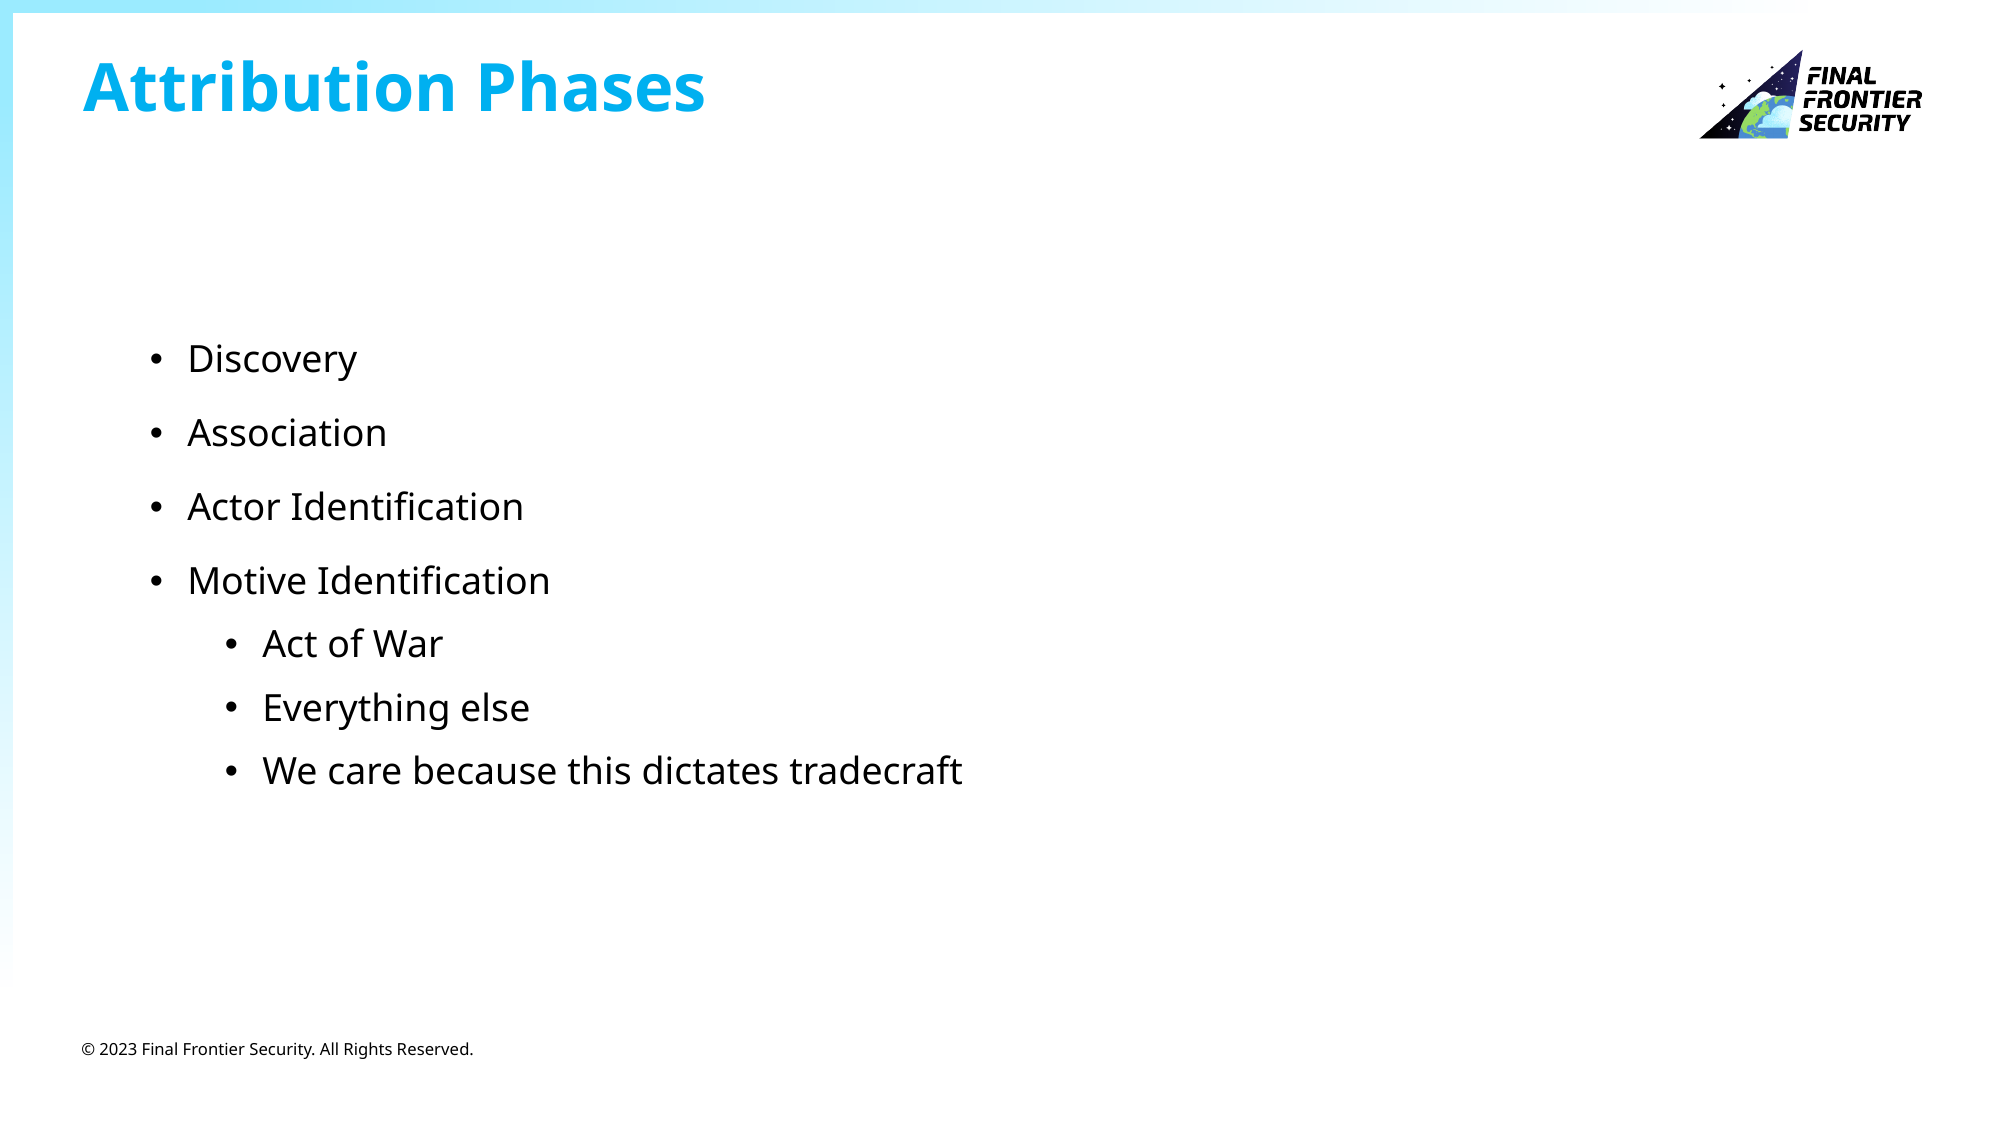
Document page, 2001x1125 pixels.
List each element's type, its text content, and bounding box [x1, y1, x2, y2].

title Attribution Phases [83, 54, 1602, 220]
picture [1690, 40, 1931, 148]
list Discovery Association Actor Identification Motive Identification Act of War Everything else We care because this dictates tradecraft [149, 340, 985, 1075]
